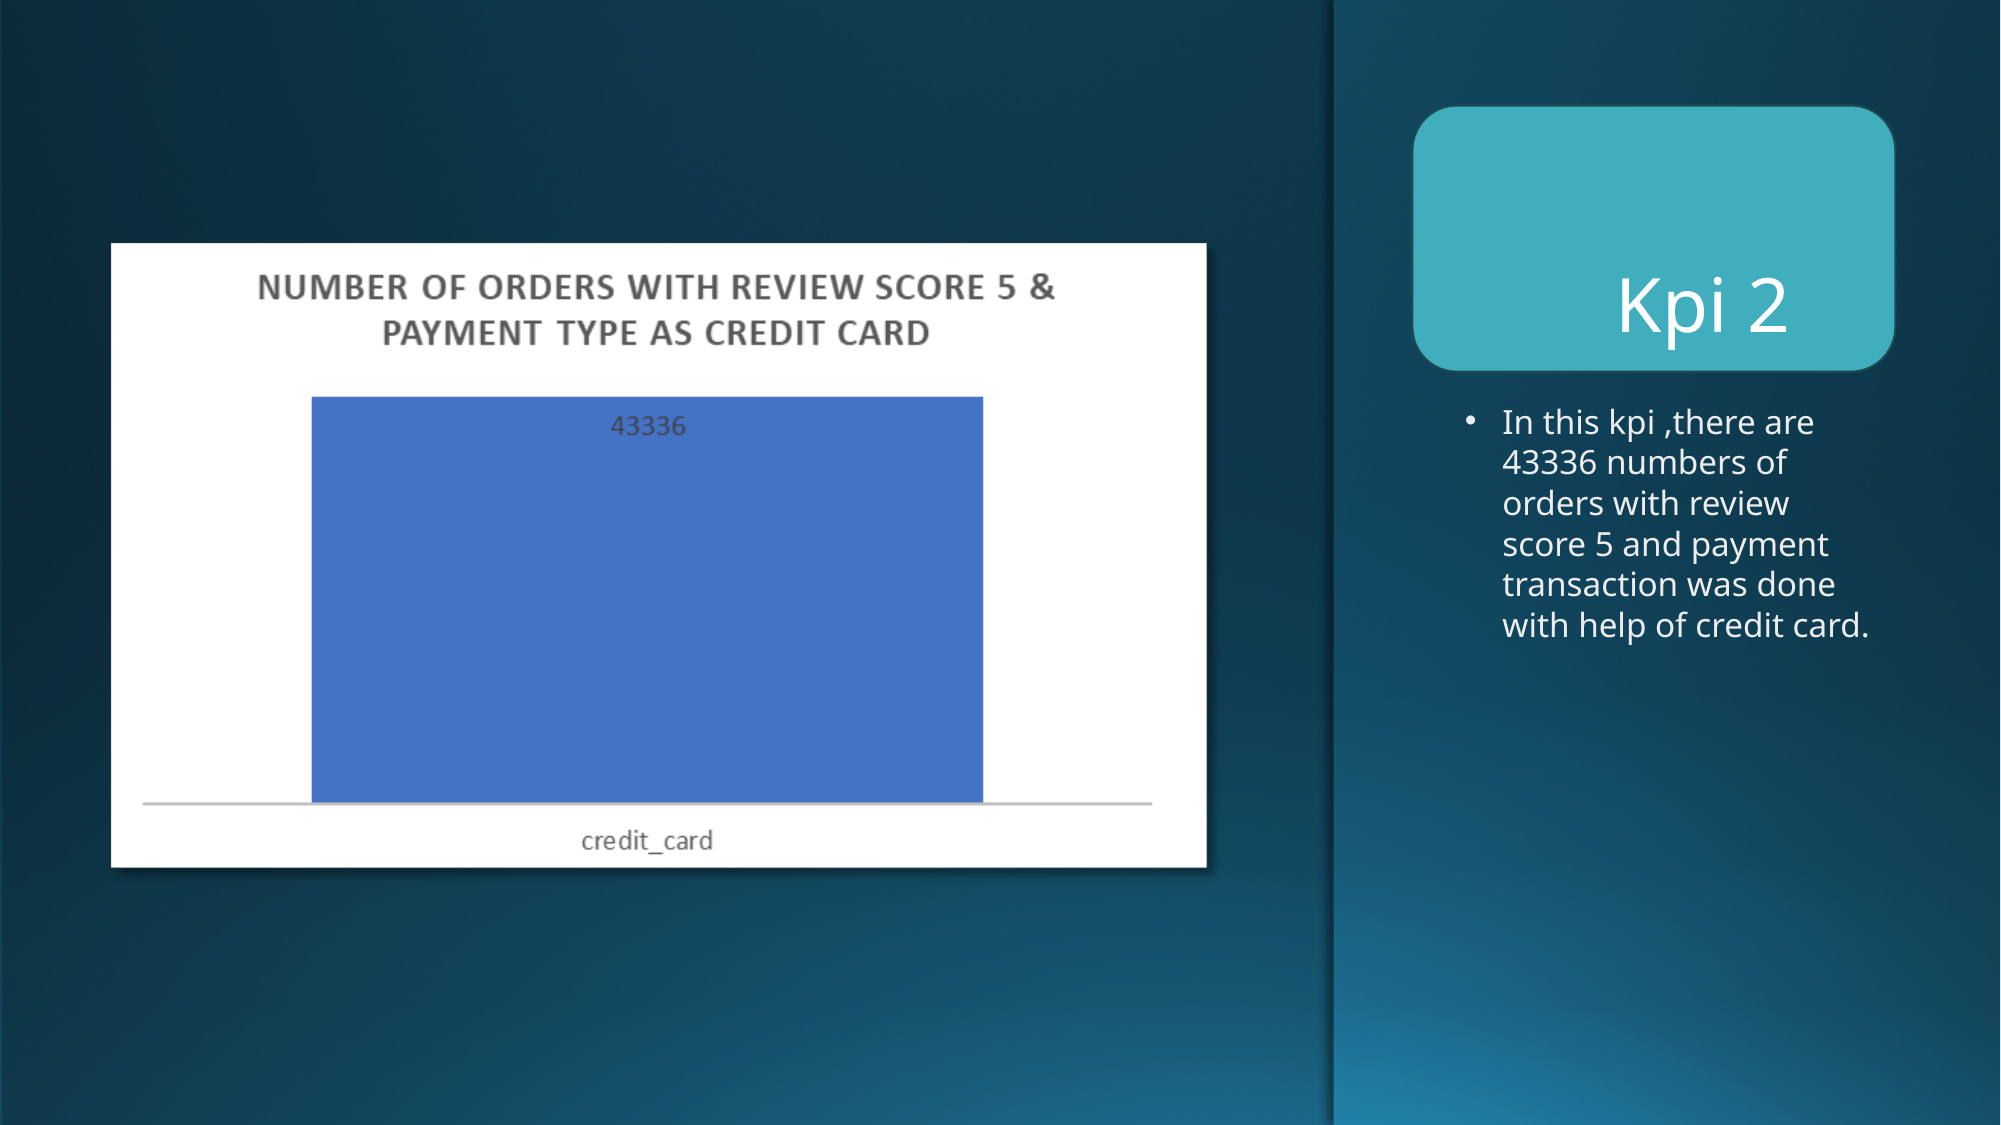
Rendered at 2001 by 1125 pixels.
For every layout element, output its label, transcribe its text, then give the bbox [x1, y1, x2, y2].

text_box Kpi 2 [1411, 104, 1897, 373]
text_box In this kpi ,there are 43336 numbers of orders with review score 5 and payment transaction was done with help of credit card. [1412, 394, 1896, 1014]
text_box [1, 0, 1321, 1125]
text_box [1333, 0, 2000, 1125]
picture [105, 237, 1227, 888]
